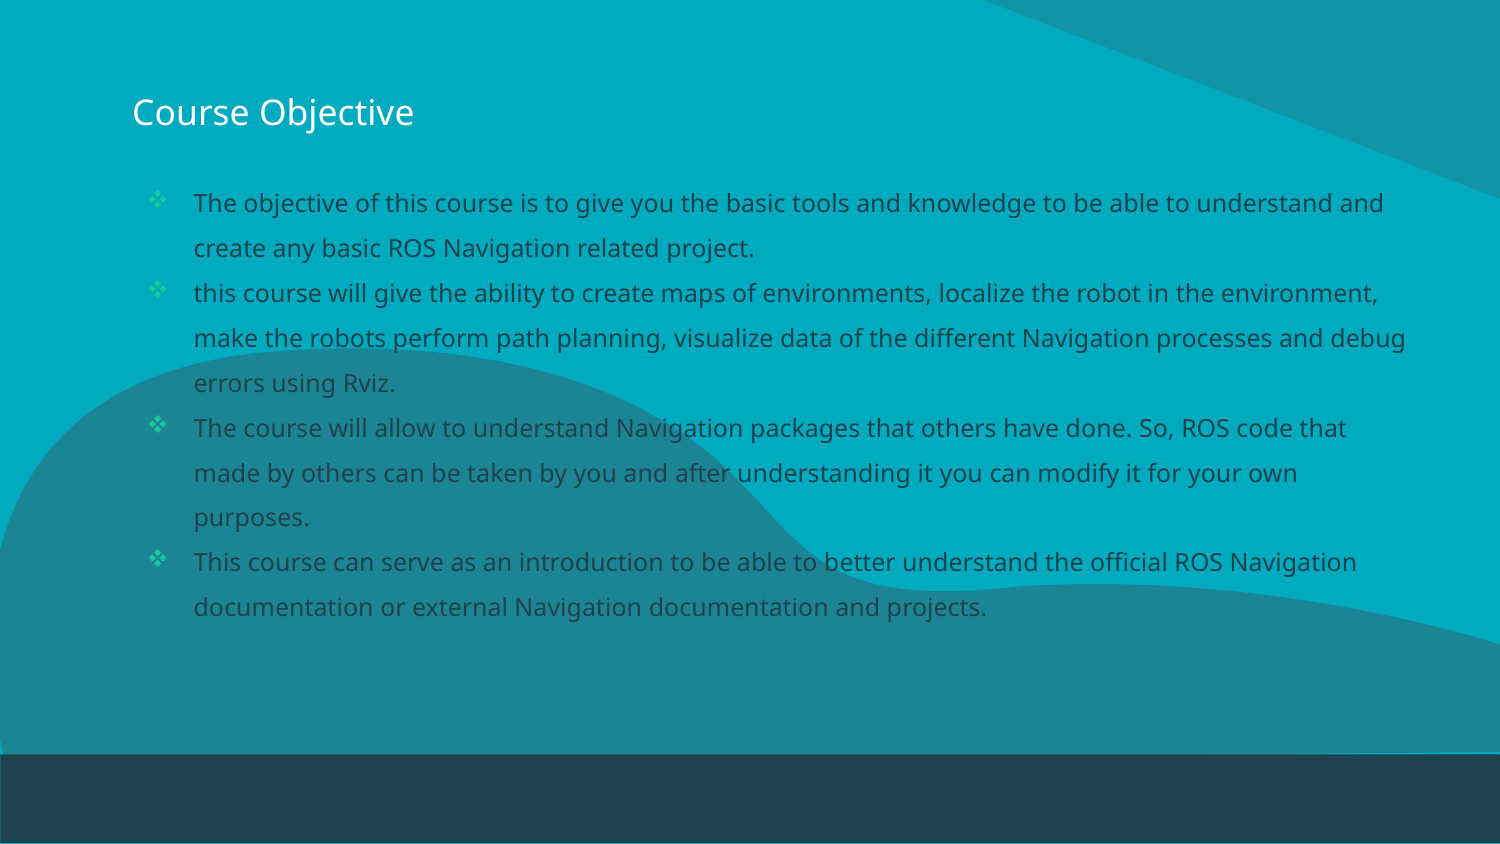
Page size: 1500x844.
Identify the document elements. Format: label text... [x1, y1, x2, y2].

title Course Objective [116, 63, 1383, 157]
list The objective of this course is to give you the basic tools and knowledge to be able to understand and create any basic ROS Navigation related project. this course will give the ability to create maps of environments, localize the robot in the environment, make the robots perform path planning, visualize data of the different Navigation processes and debug errors using Rviz. The course will allow to understand Navigation packages that others have done. So, ROS code that made by others can be taken by you and after understanding it you can modify it for your own purposes. This course can serve as an introduction to be able to better understand the official ROS Navigation documentation or external Navigation documentation and projects. [116, 157, 1427, 661]
